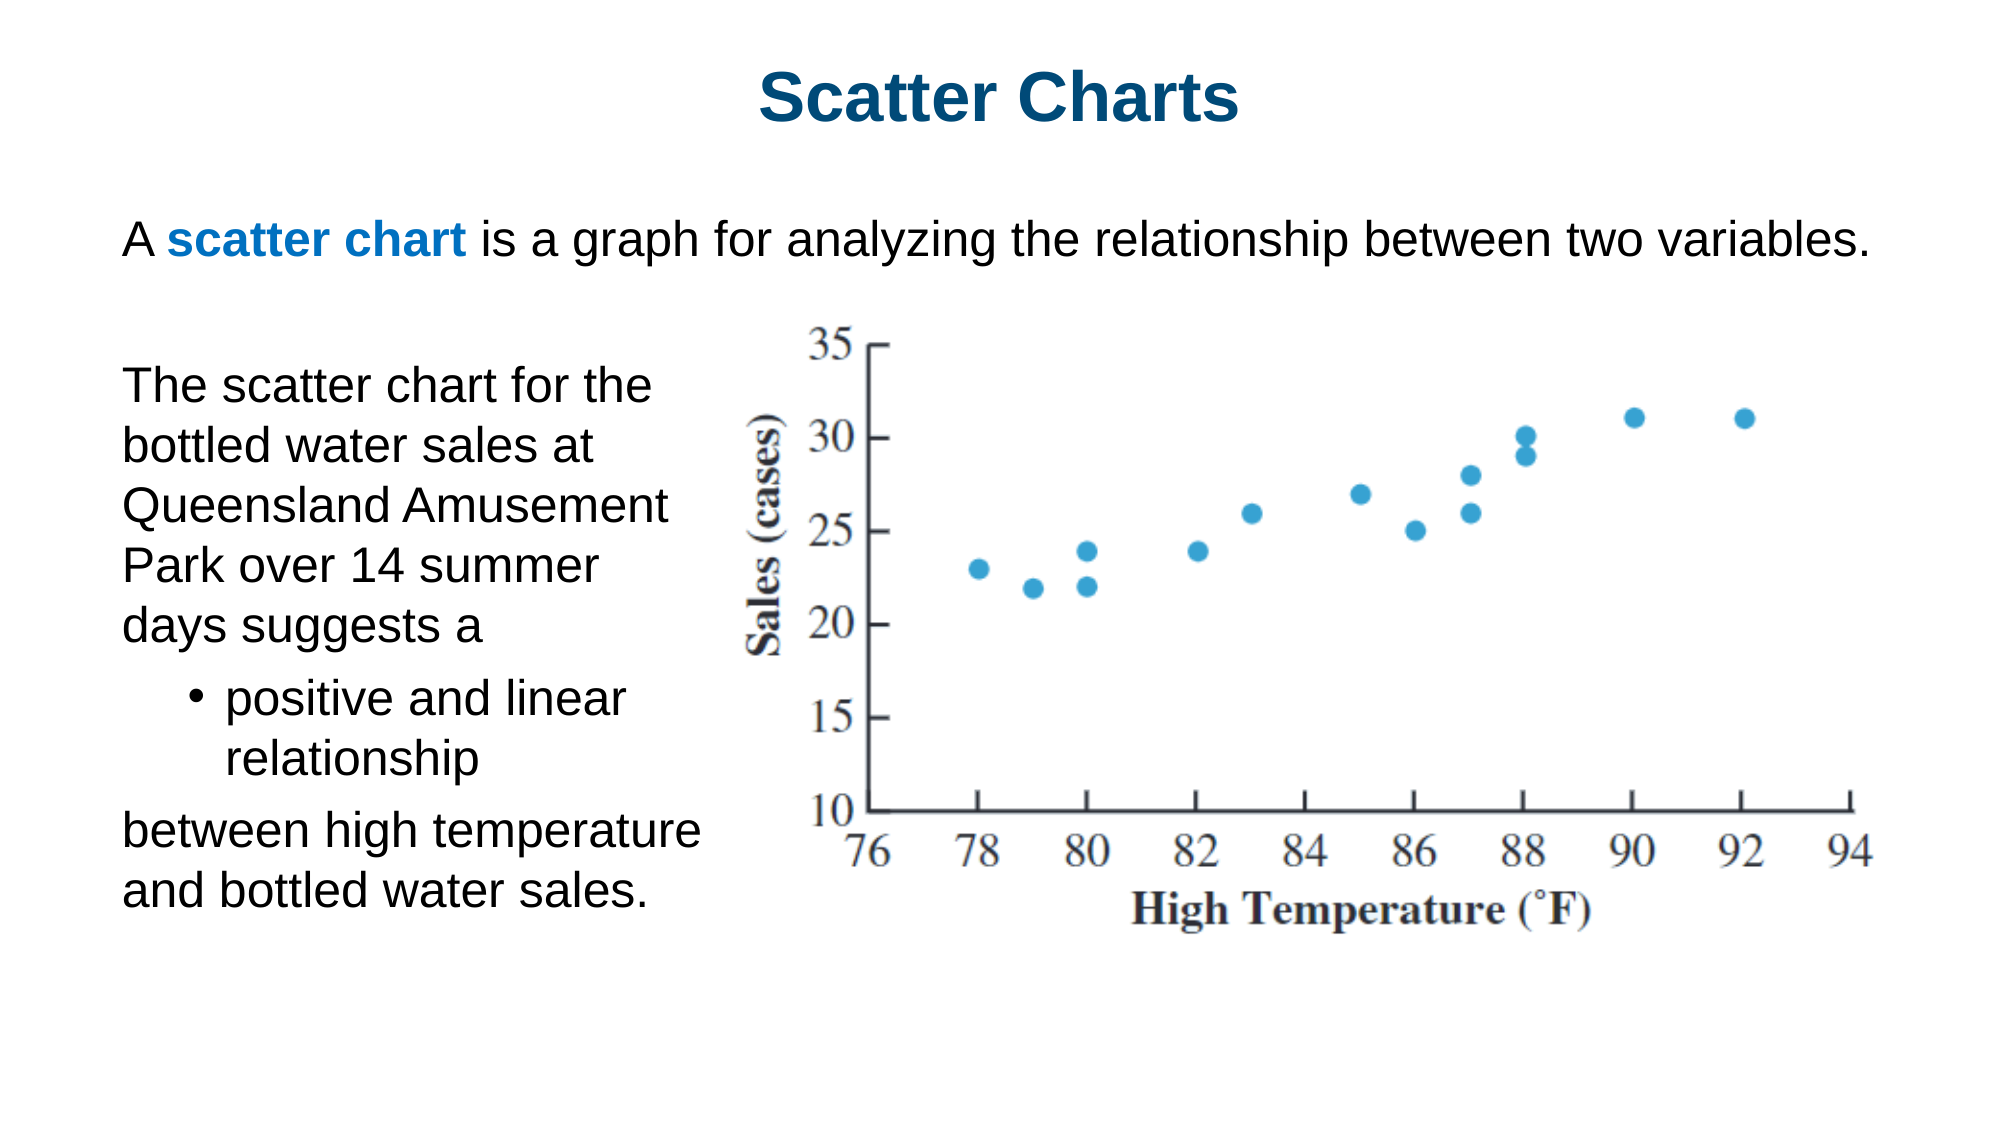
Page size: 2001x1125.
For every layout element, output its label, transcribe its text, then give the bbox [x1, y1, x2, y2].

list The scatter chart for the bottled water sales at Queensland Amusement Park over 14 summer days suggests a positive and linear relationship between high temperature and bottled water sales. [121, 352, 713, 923]
title Scatter Charts [137, 59, 1863, 171]
list A scatter chart is a graph for analyzing the relationship between two variables. [121, 206, 1877, 353]
picture [736, 316, 1886, 936]
